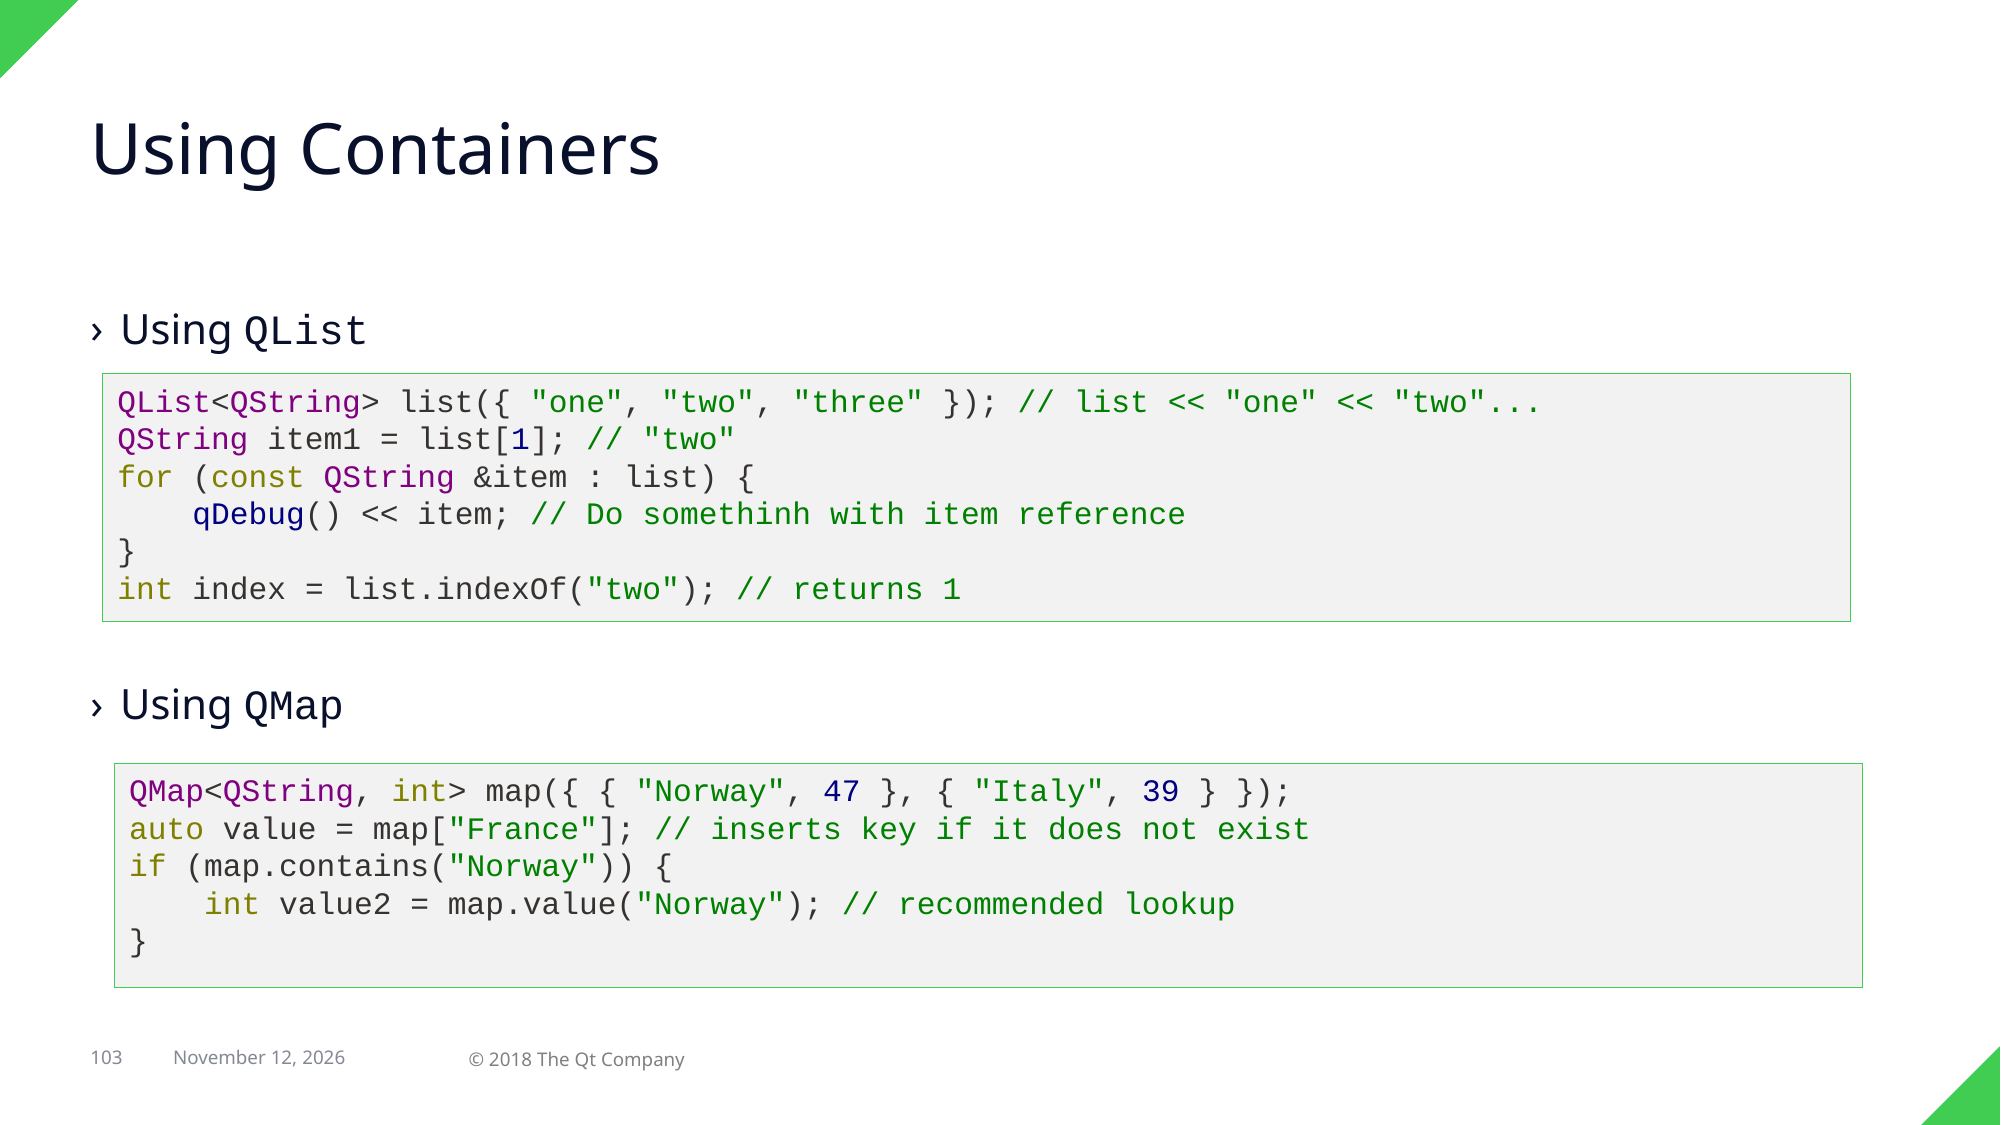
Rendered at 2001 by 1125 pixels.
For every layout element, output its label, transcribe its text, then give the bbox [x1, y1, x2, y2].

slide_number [174, 1046, 468, 1071]
slide_number 103 [90, 1046, 174, 1071]
text_box QList<QString> list({ "one", "two", "three" }); // list << "one" << "two"... QString item1 = list[1]; // "two" for (const QString &item : list) { qDebug() << item; // Do somethinh with item reference } int index = list.indexOf("two"); // returns 1 [102, 373, 1851, 622]
footer © 2018 The Qt Company [468, 1046, 1910, 1071]
title Using Containers [90, 113, 1910, 268]
list Using QList Using QMap [90, 302, 1910, 1012]
text_box QMap<QString, int> map({ { "Norway", 47 }, { "Italy", 39 } }); auto value = map["France"]; // inserts key if it does not exist if (map.contains("Norway")) { int value2 = map.value("Norway"); // recommended lookup } [114, 763, 1863, 988]
